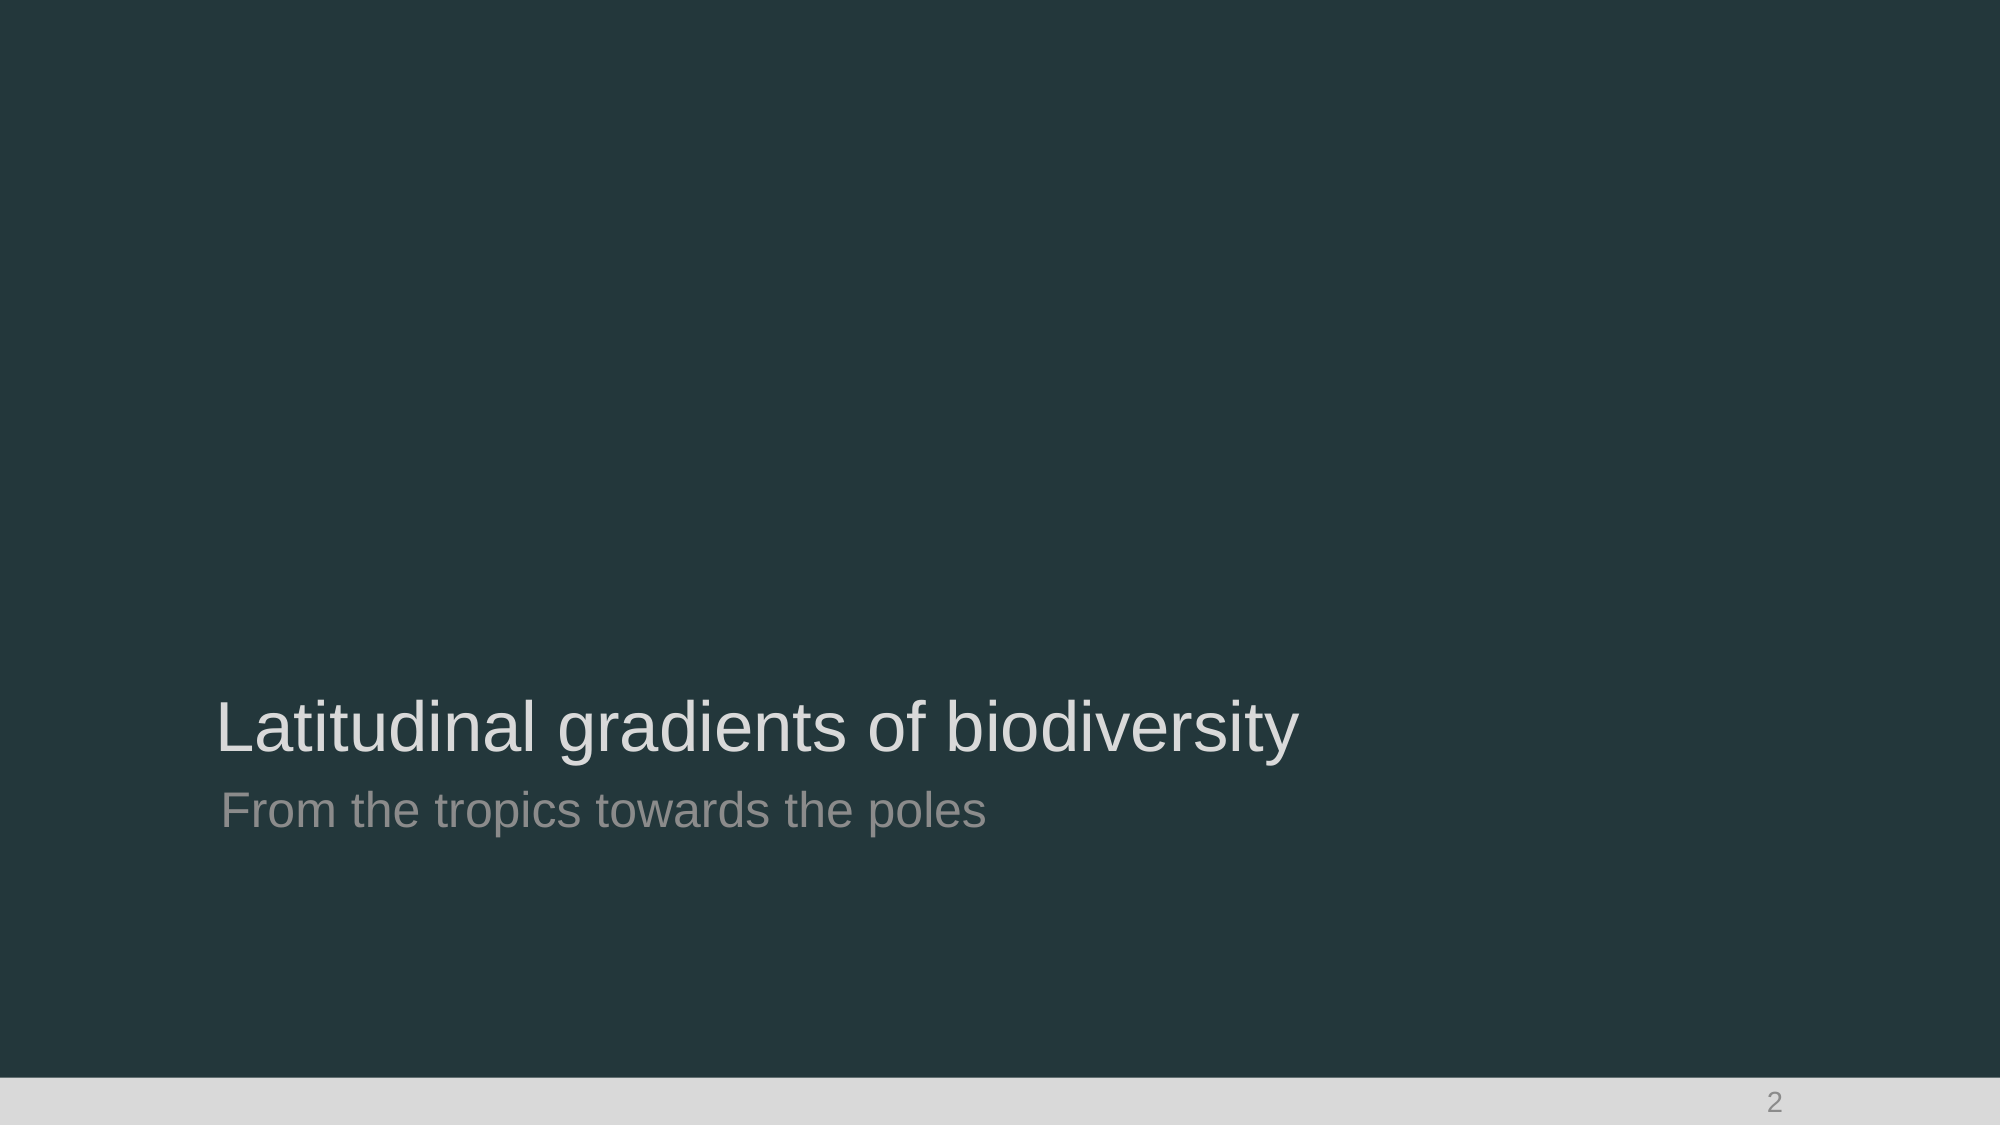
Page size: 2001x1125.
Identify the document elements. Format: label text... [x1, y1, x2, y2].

list From the tropics towards the poles [205, 776, 1931, 1023]
footer [0, 1077, 1550, 1125]
slide_number 2 [1550, 1077, 2000, 1125]
title Latitudinal gradients of biodiversity [200, 306, 1926, 775]
